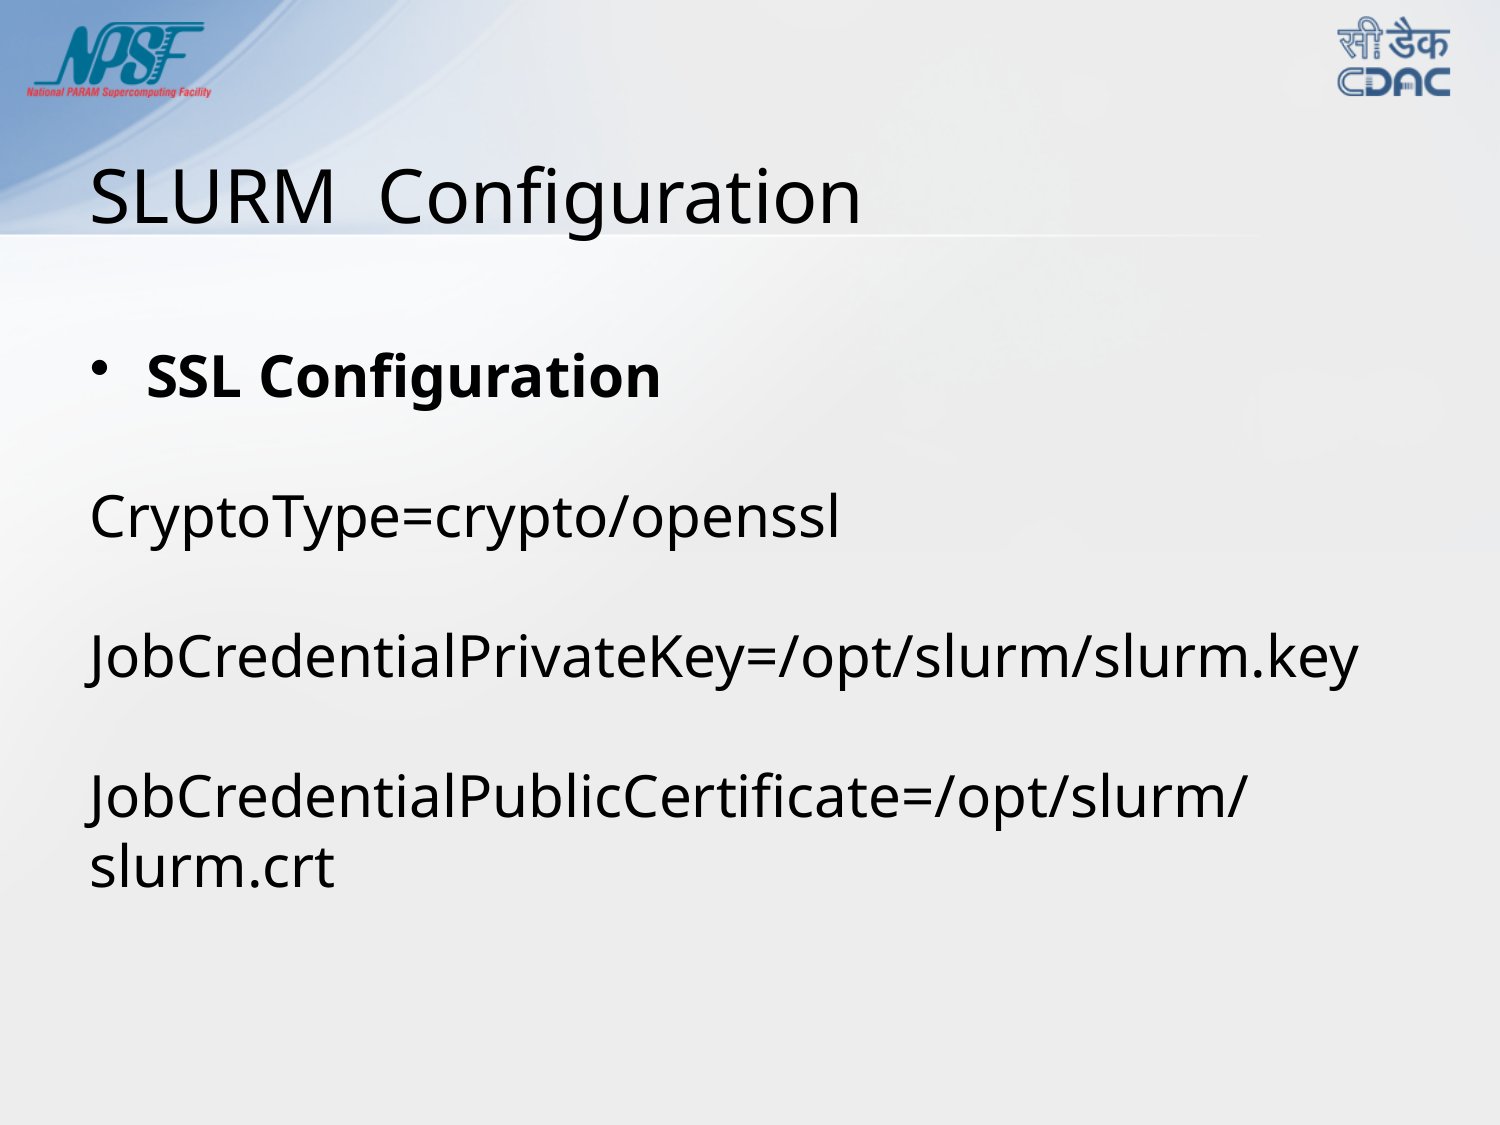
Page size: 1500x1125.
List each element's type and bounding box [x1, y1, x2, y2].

picture [0, 12, 1500, 1125]
list [75, 262, 1425, 1005]
title [75, 58, 1425, 247]
